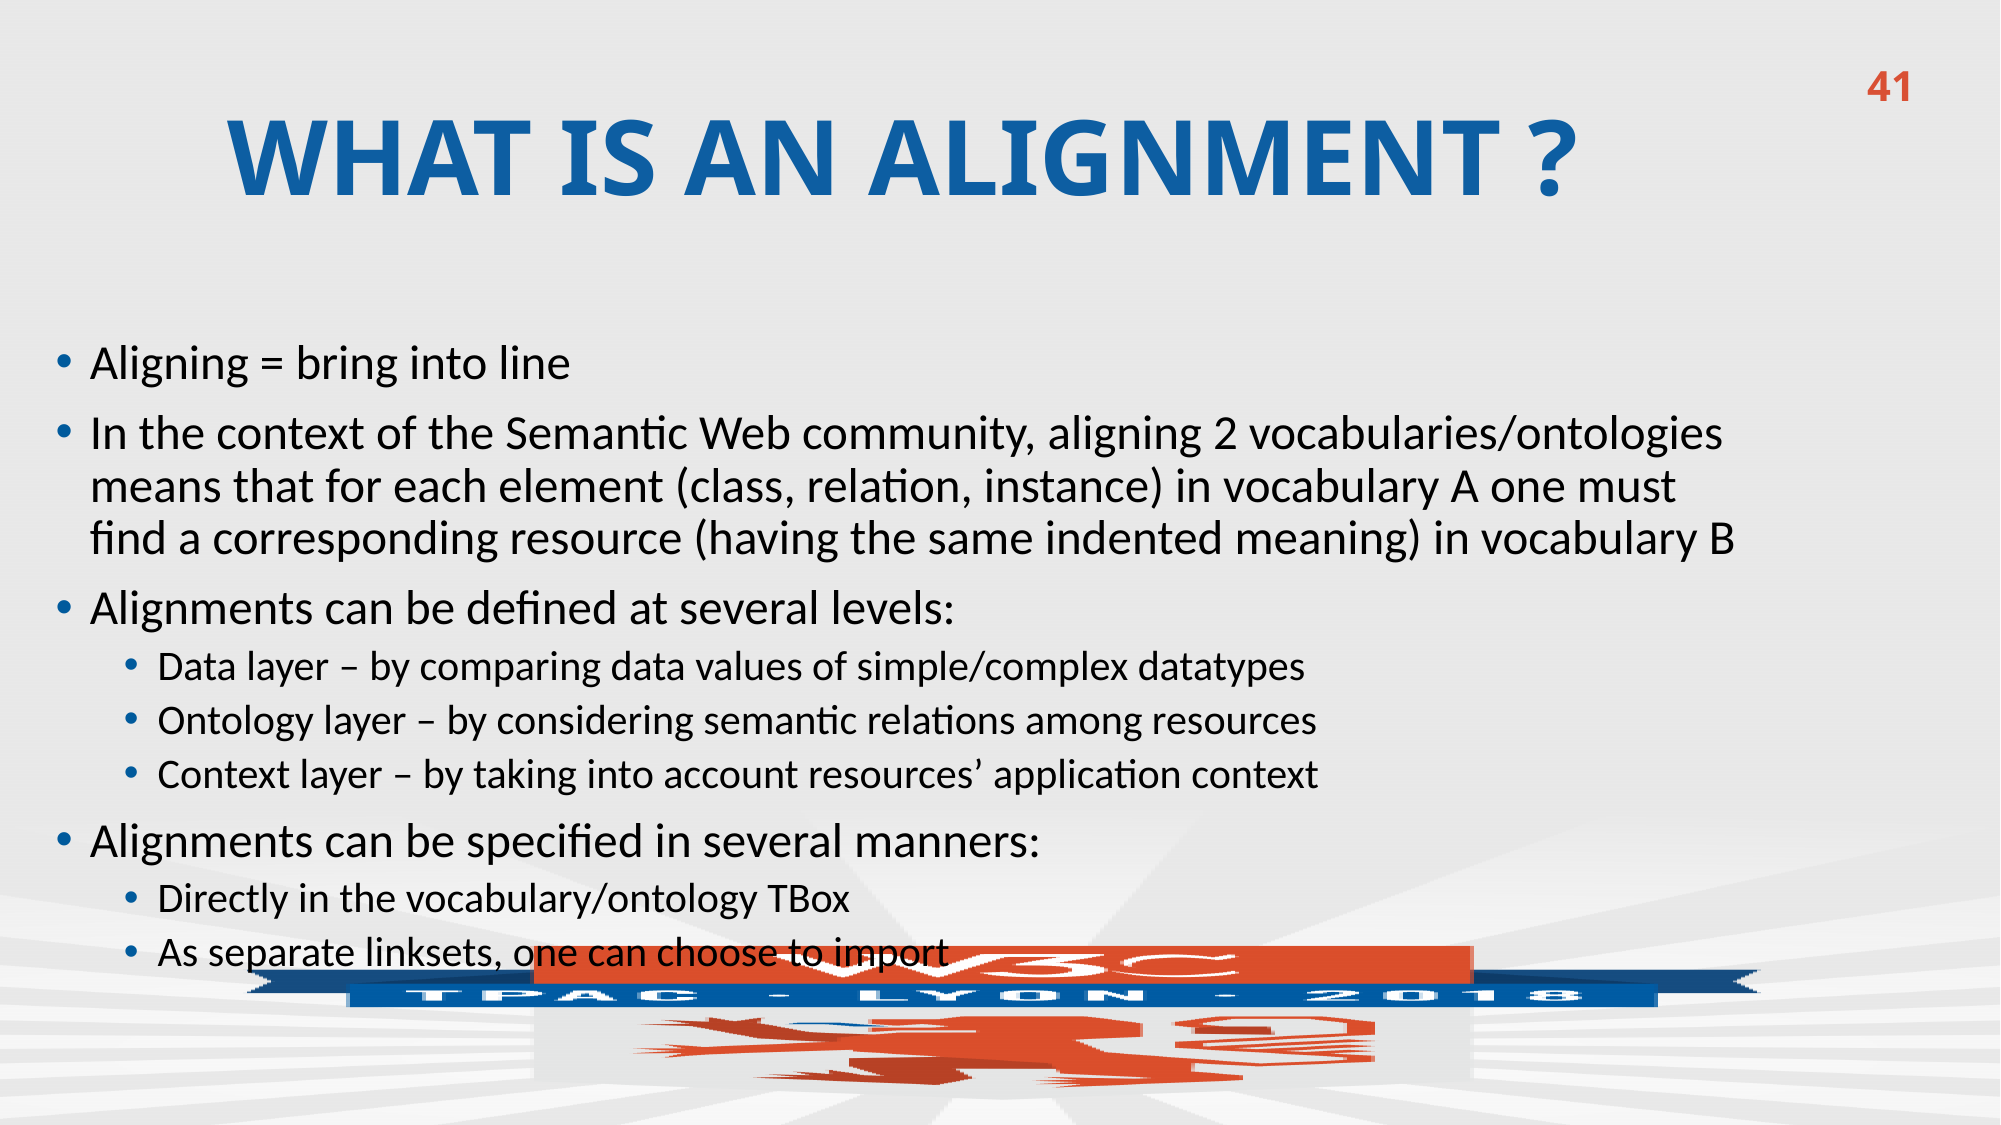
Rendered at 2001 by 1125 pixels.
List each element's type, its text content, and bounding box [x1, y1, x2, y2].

picture [0, 0, 2001, 1125]
slide_number 41 [1839, 51, 1943, 126]
list Aligning = bring into line In the context of the Semantic Web community, aligning 2 vocabularies/ontologies means that for each element (class, relation, instance) in vocabulary A one must find a corresponding resource (having the same indented meaning) in vocabulary B Alignments can be defined at several levels: Data layer – by comparing data values of simple/complex datatypes Ontology layer – by considering semantic relations among resources Context layer – by taking into account resources’ application context Alignments can be specified in several manners: Directly in the vocabulary/ontology TBox As separate linksets, one can choose to import [40, 299, 1766, 1014]
title What is an alignment ? [40, 52, 1766, 271]
